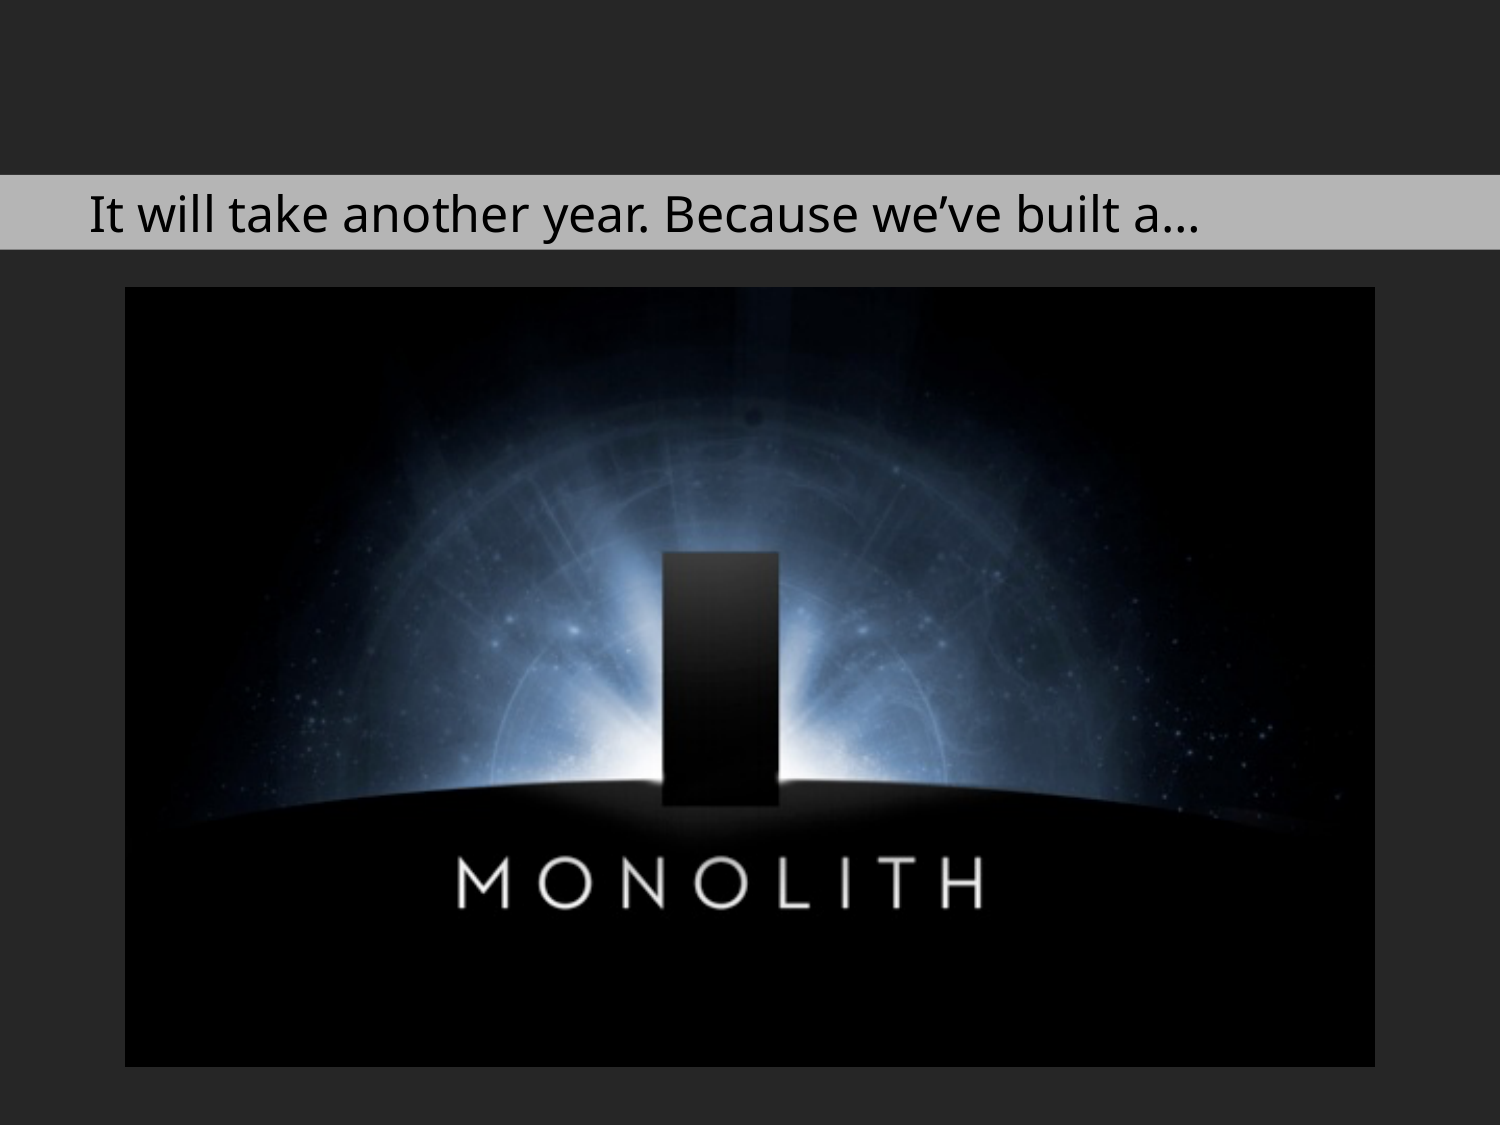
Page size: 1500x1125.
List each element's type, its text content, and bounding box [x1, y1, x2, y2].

text_box It will take another year. Because we’ve built a… [0, 174, 1500, 250]
picture [124, 287, 1376, 1067]
